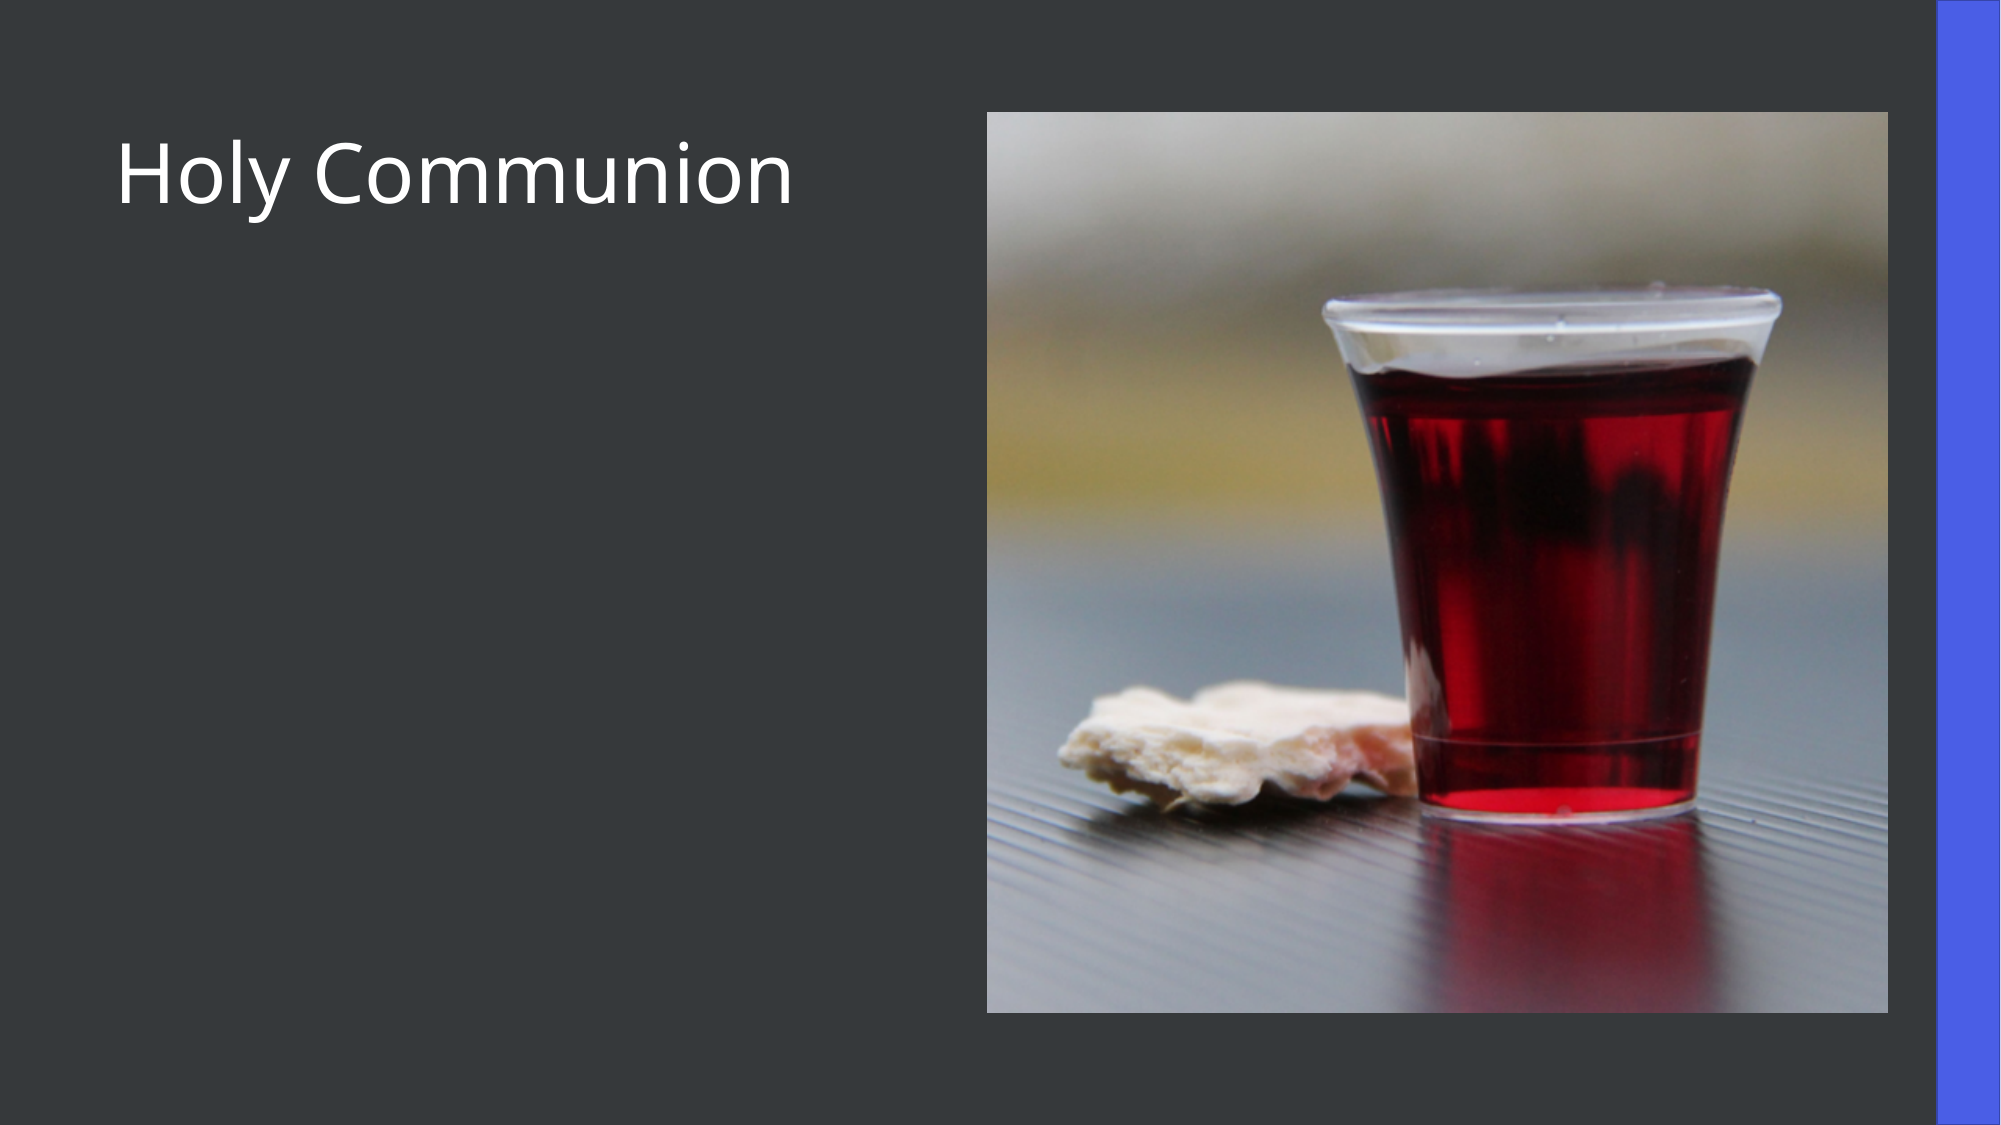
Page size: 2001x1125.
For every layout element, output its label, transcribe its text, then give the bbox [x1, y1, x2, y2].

text_box Holy Communion [99, 112, 900, 228]
picture [987, 112, 1888, 1013]
